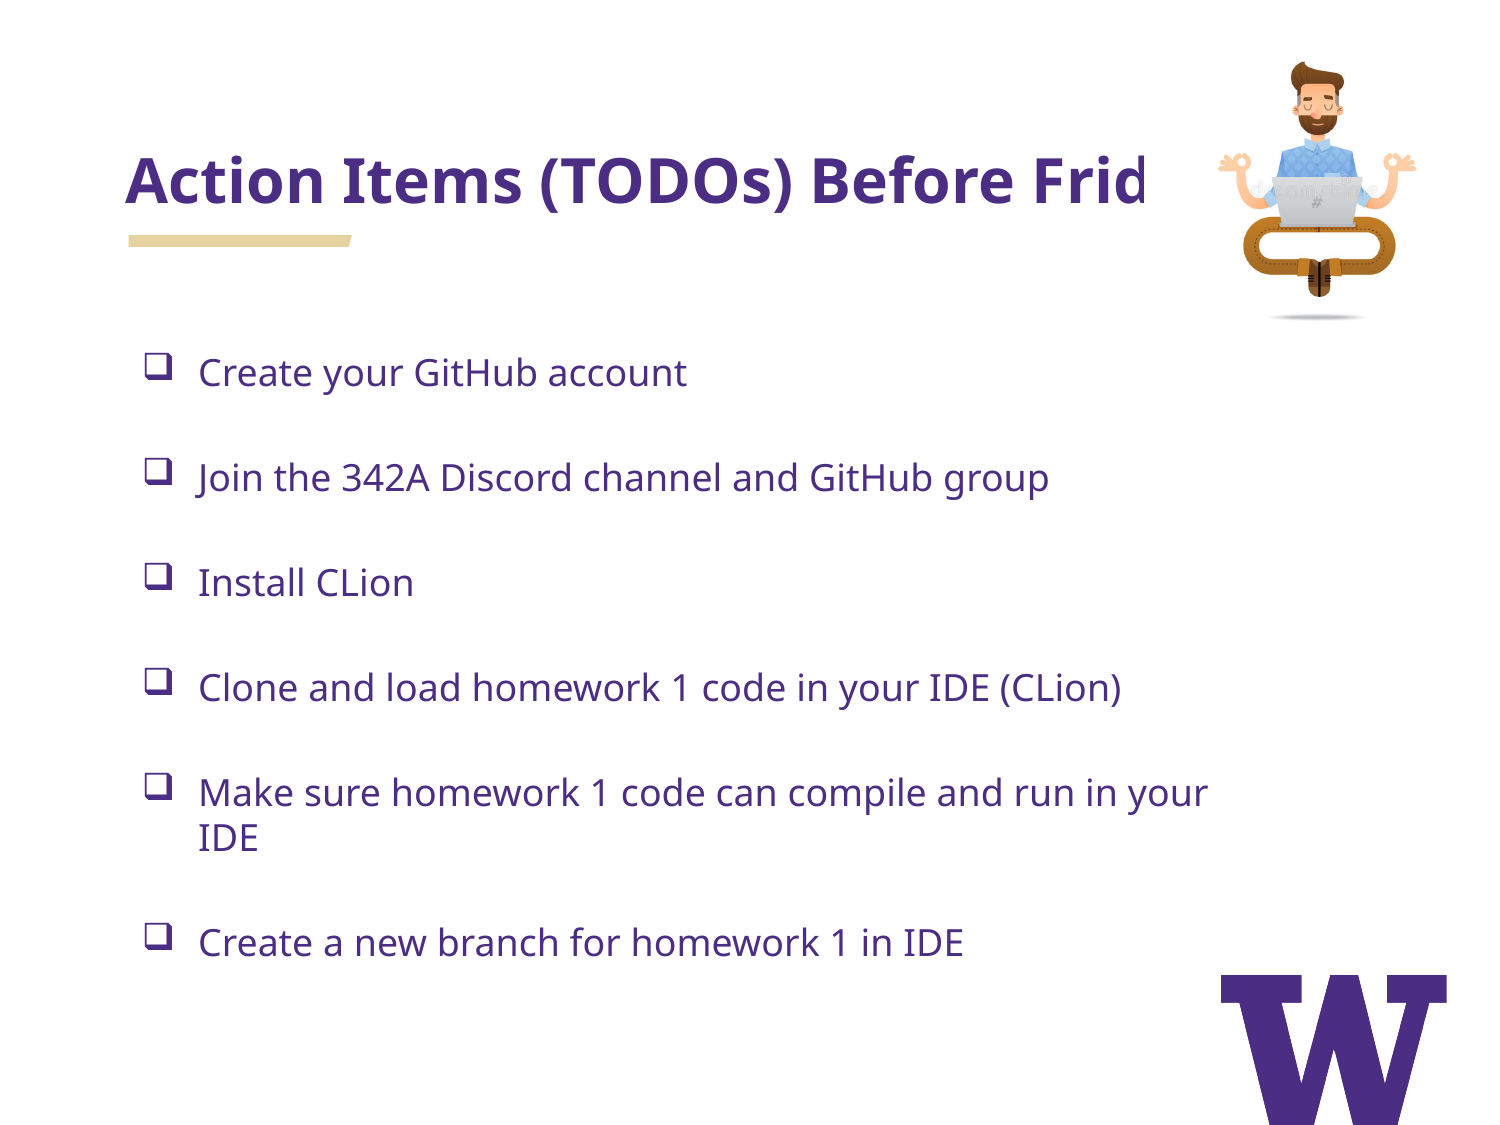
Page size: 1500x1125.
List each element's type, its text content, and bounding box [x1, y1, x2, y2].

picture [1221, 975, 1447, 1125]
title Action Items (TODOs) Before Friday [110, 60, 1139, 224]
picture [128, 235, 352, 247]
list Create your GitHub account Join the 342A Discord channel and GitHub group Install CLion Clone and load homework 1 code in your IDE (CLion) Make sure homework 1 code can compile and run in your IDE Create a new branch for homework 1 in IDE [127, 341, 1288, 1001]
picture [1144, 12, 1491, 359]
